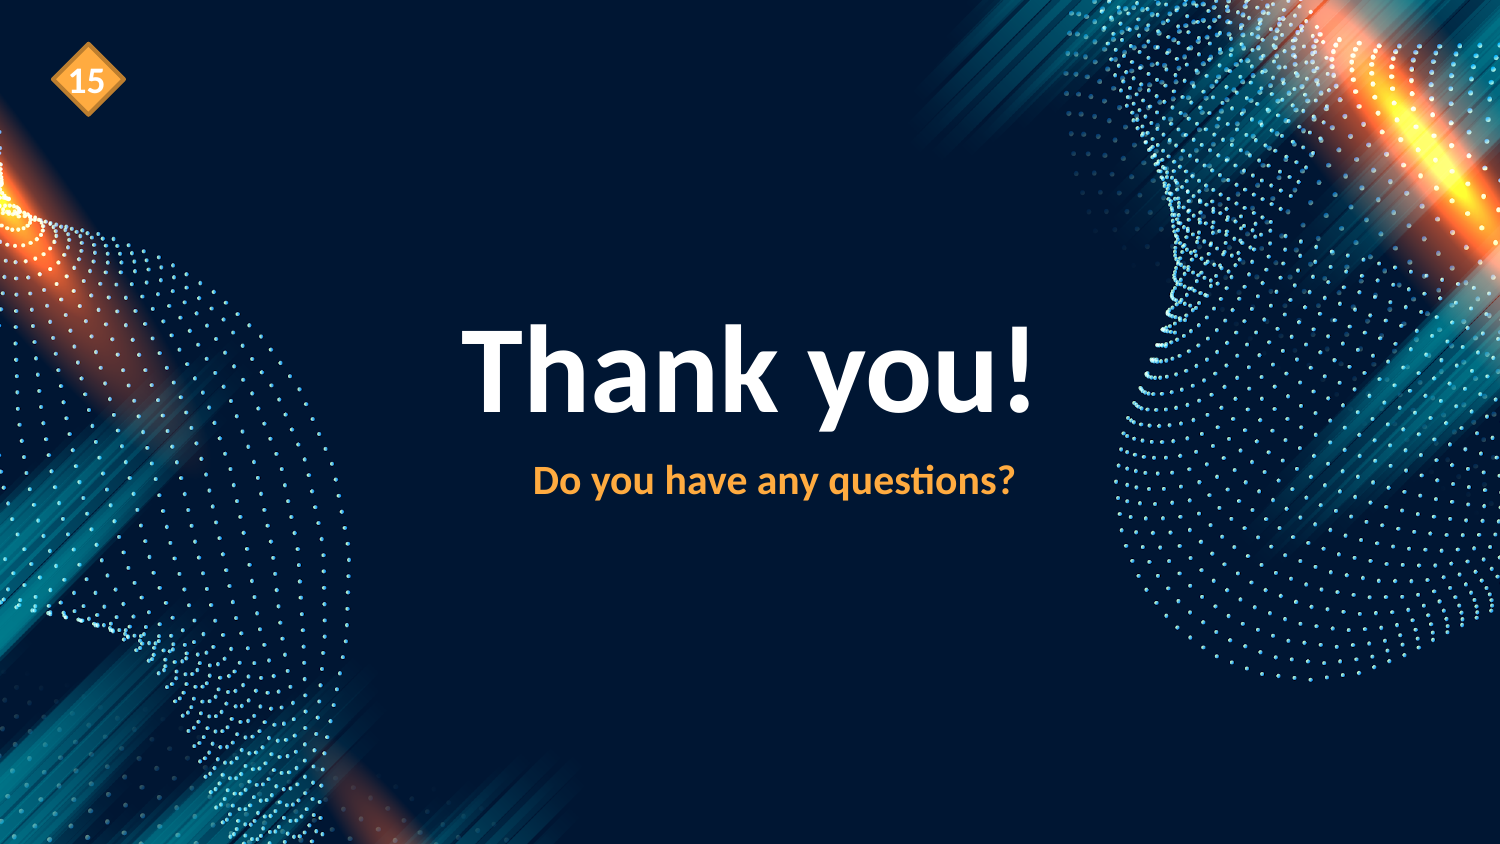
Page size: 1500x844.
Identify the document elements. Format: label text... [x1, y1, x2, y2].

text_box Thank you! [301, 280, 1202, 445]
text_box 15 [53, 48, 133, 109]
text_box [79, 109, 98, 117]
text_box Do you have any questions? [324, 445, 1225, 661]
text_box [81, 41, 96, 48]
